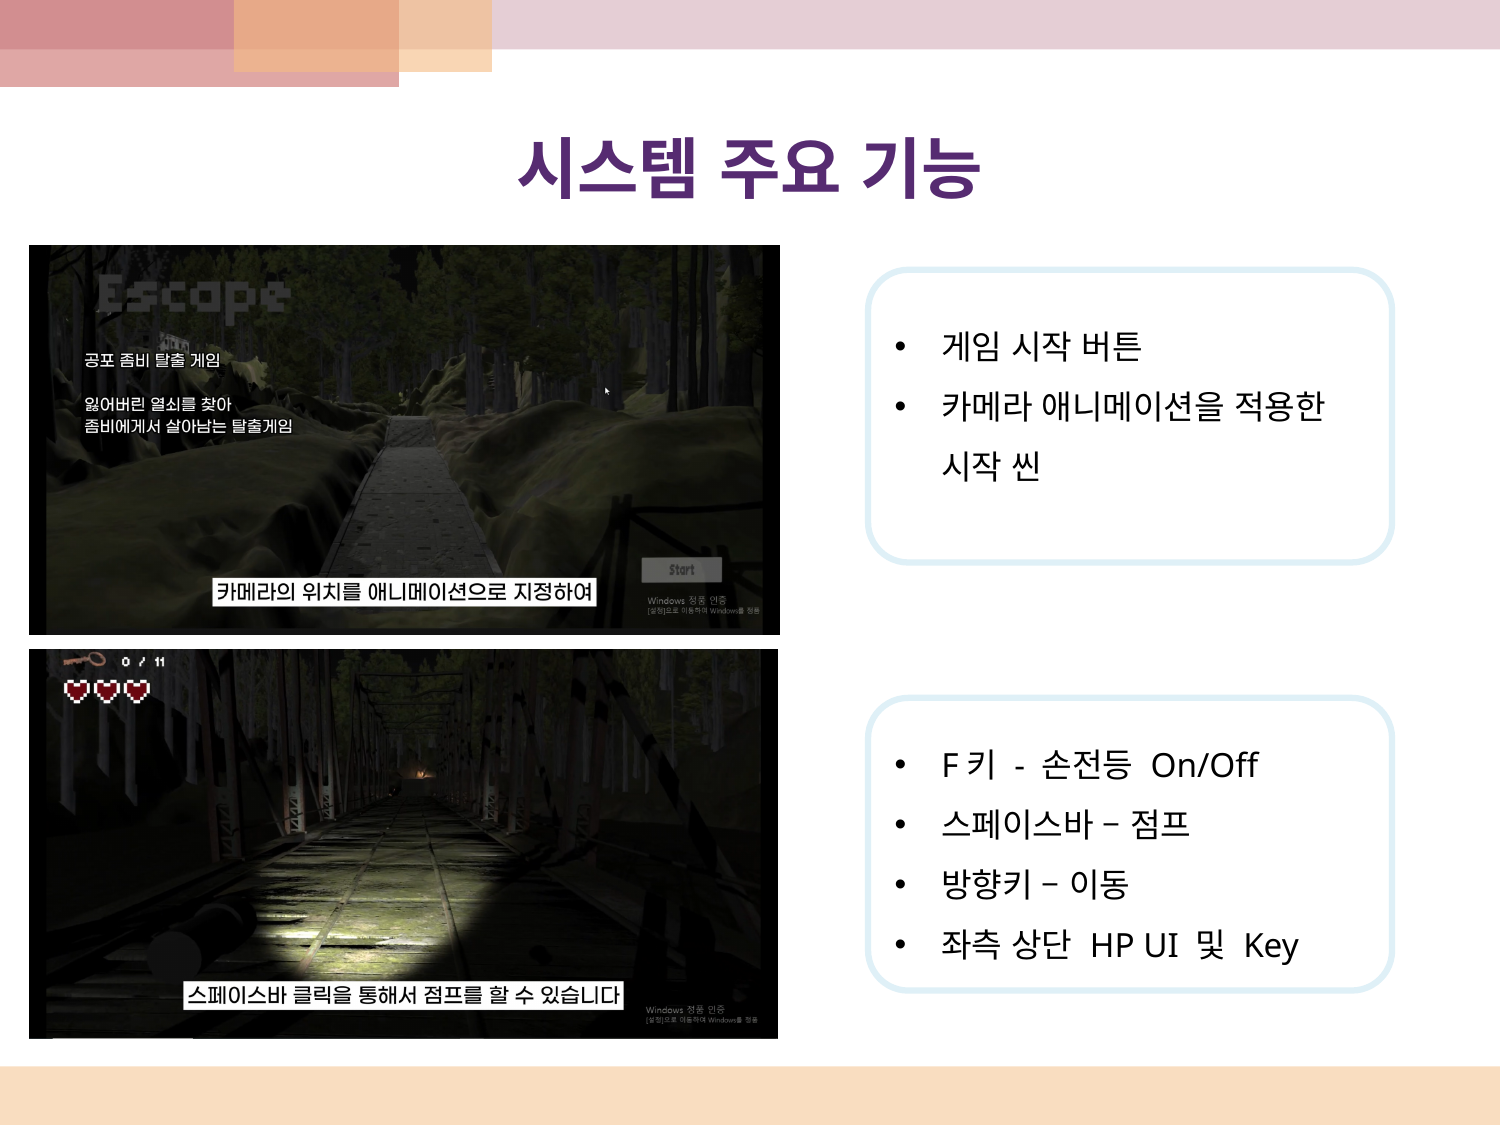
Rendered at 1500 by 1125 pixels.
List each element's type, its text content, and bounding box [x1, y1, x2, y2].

picture [29, 245, 780, 635]
text_box 게임 시작 버튼 카메라 애니메이션을 적용한 시작 씬 [868, 269, 1393, 563]
picture [29, 649, 778, 1039]
title 시스템 주요 기능 [75, 88, 1425, 246]
text_box F키 - 손전등 On/Off 스페이스바 – 점프 방향키 – 이동 좌측 상단 HP UI 및 Key [868, 697, 1393, 991]
